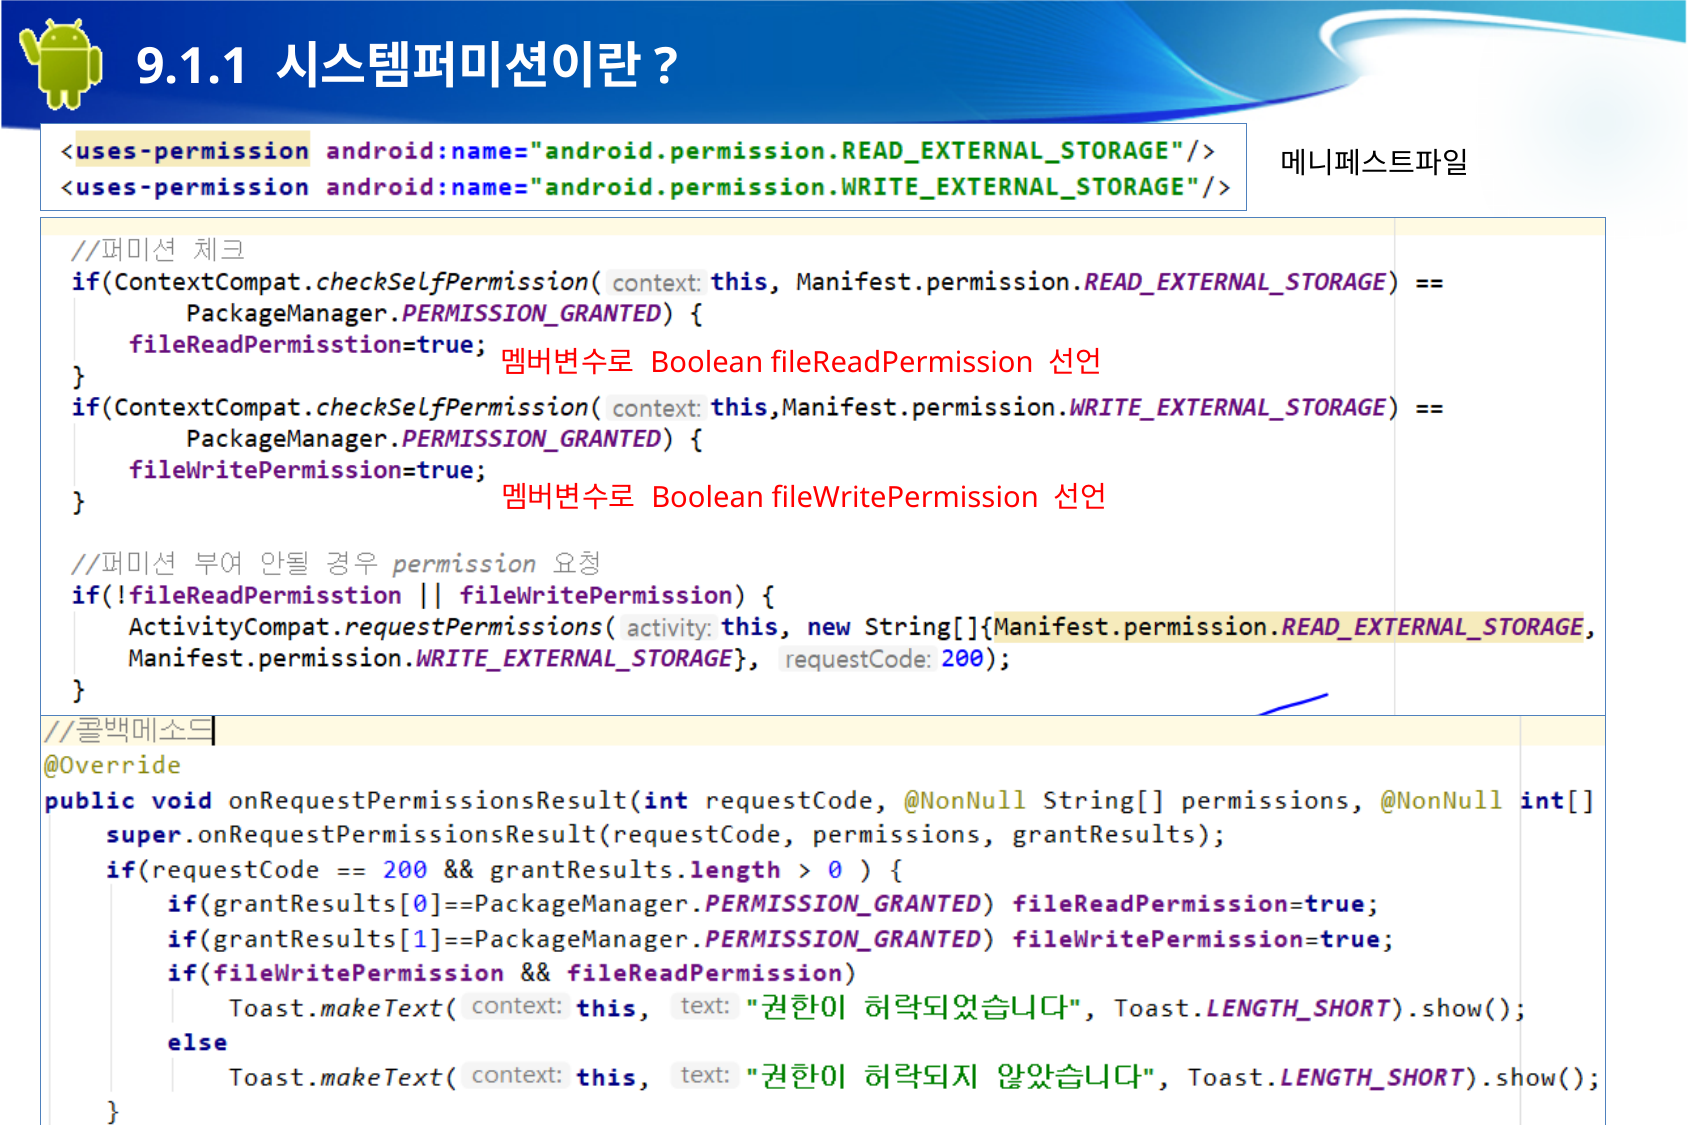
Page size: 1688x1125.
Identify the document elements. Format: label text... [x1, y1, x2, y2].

picture [40, 216, 1607, 1125]
picture [0, 0, 1688, 211]
title 9.1.1 시스템퍼미션이란? [134, 31, 739, 96]
text_box 메니페스트파일 [1265, 137, 1485, 187]
